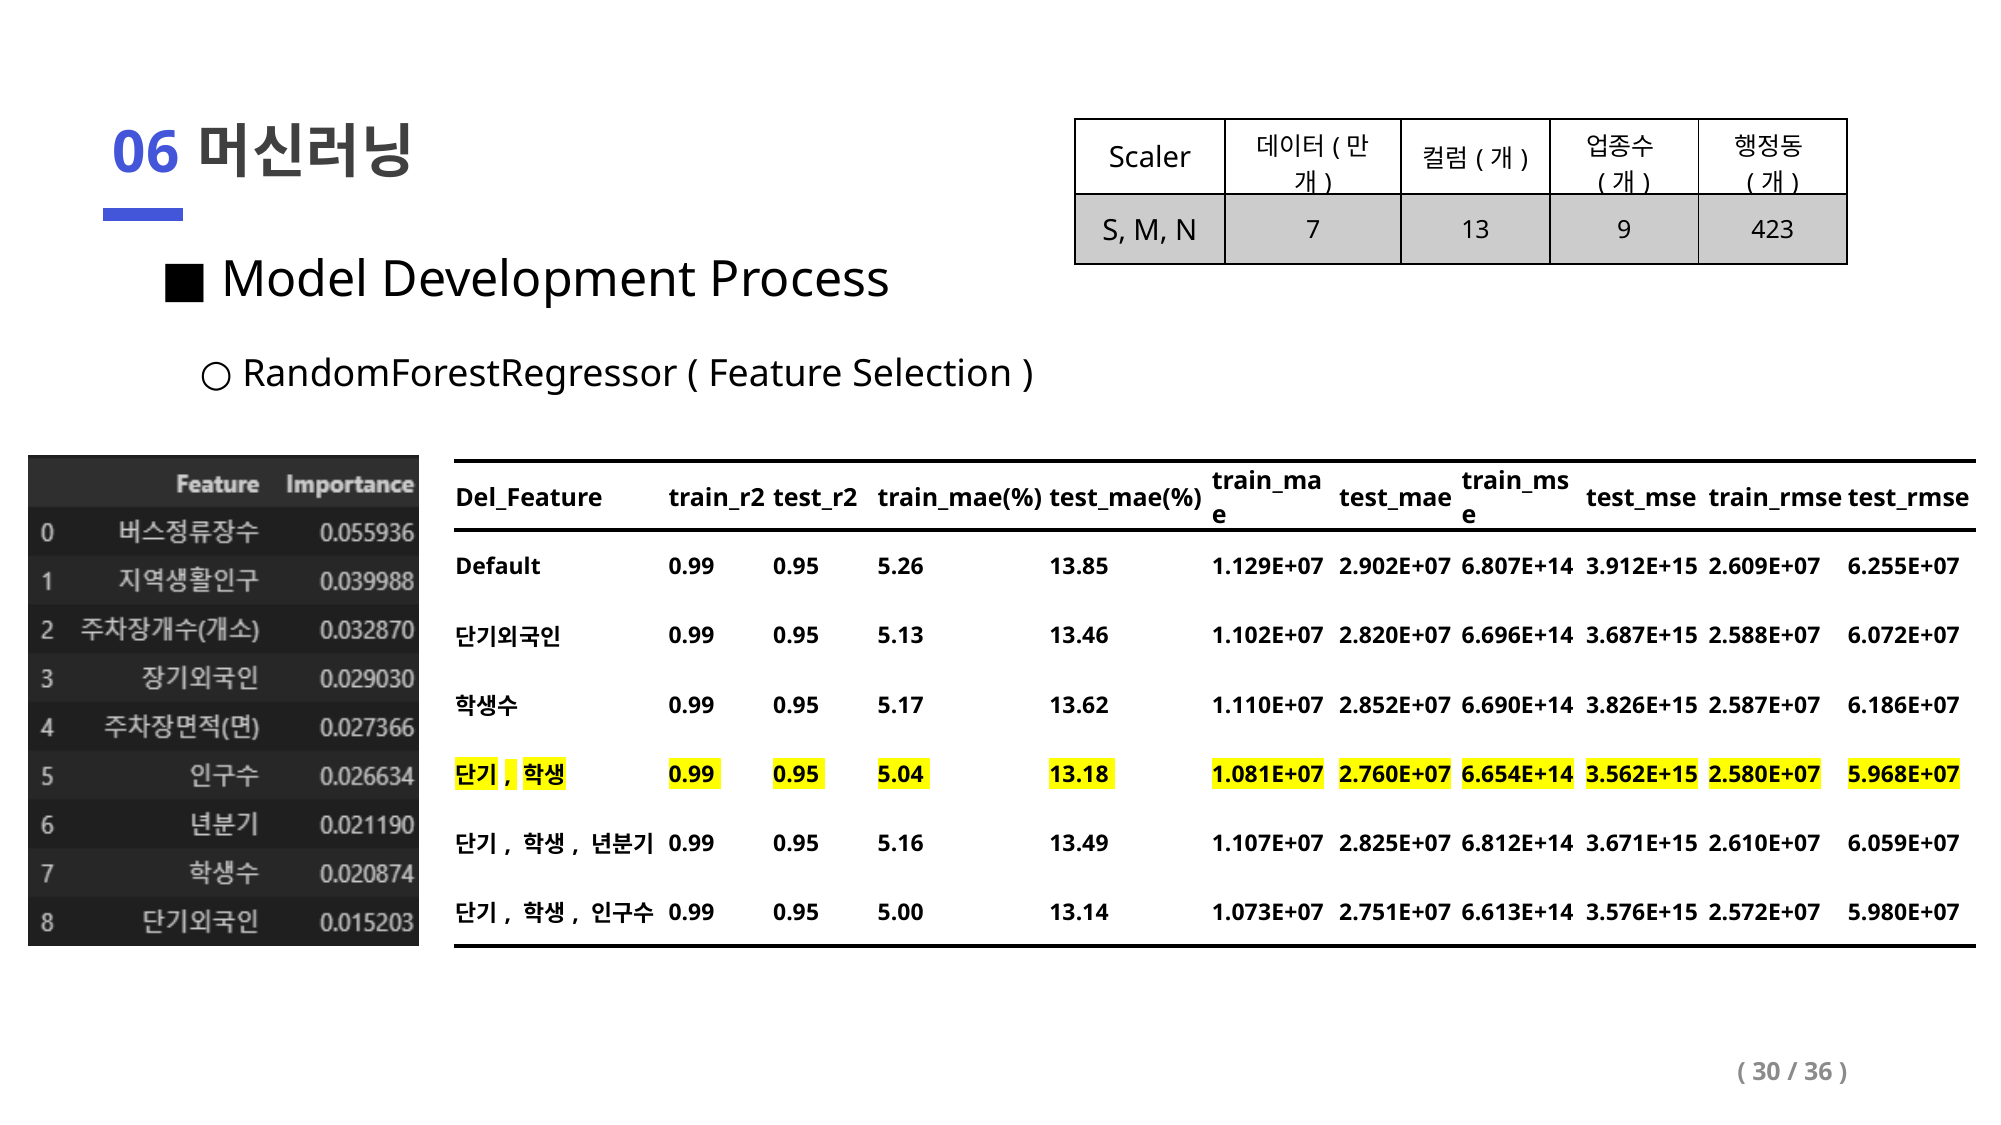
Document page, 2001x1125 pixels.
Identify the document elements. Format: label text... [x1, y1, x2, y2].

table_cell 13.49 [1048, 807, 1210, 877]
table_cell 0.95 [772, 807, 876, 877]
table_cell 6.186E+07 [1846, 669, 1976, 738]
table_header test_r2 [772, 463, 876, 528]
table_cell 0.99 [667, 669, 772, 738]
table_cell 0.95 [772, 669, 876, 738]
table_header Del_Feature [454, 463, 667, 528]
table_cell 1.073E+07 [1210, 877, 1338, 944]
picture [28, 455, 419, 946]
table_cell 3.826E+15 [1584, 669, 1707, 738]
table_header test_mse [1584, 463, 1707, 528]
text_box ■ Model Development Process ○ RandomForestRegressor ( Feature Selection ) [145, 215, 1626, 404]
table_header test_mae(%) [1048, 463, 1210, 528]
table_cell 6.059E+07 [1846, 807, 1976, 877]
table_cell 0.99 [667, 877, 772, 944]
table_cell 0.99 [667, 738, 772, 807]
table_cell 2.902E+07 [1338, 532, 1460, 599]
table_header test_mae [1338, 463, 1460, 528]
table_cell 9 [1551, 195, 1698, 263]
table_cell 13.14 [1048, 877, 1210, 944]
table_cell 2.609E+07 [1707, 532, 1846, 599]
table_cell 6.696E+14 [1460, 599, 1584, 669]
table_cell 13.18 [1048, 738, 1210, 807]
table_cell 5.13 [876, 599, 1048, 669]
table_cell 2.572E+07 [1707, 877, 1846, 944]
table_header Scaler [1076, 120, 1224, 193]
table_cell 13.46 [1048, 599, 1210, 669]
table_cell 3.562E+15 [1584, 738, 1707, 807]
table_cell 2.760E+07 [1338, 738, 1460, 807]
table_cell 5.17 [876, 669, 1048, 738]
table_header 업종수(개) [1551, 120, 1698, 193]
table_cell 학생수 [454, 669, 667, 738]
table_cell 1.081E+07 [1210, 738, 1338, 807]
table_cell 5.04 [876, 738, 1048, 807]
table_cell 2.820E+07 [1338, 599, 1460, 669]
table_cell 6.613E+14 [1460, 877, 1584, 944]
table_cell 2.580E+07 [1707, 738, 1846, 807]
table_cell 2.587E+07 [1707, 669, 1846, 738]
table_cell 13.62 [1048, 669, 1210, 738]
table_cell 2.751E+07 [1338, 877, 1460, 944]
table_cell 13 [1402, 195, 1549, 263]
table_cell 2.610E+07 [1707, 807, 1846, 877]
table_header train_r2 [667, 463, 772, 528]
table_cell 423 [1699, 195, 1846, 263]
table_cell 1.107E+07 [1210, 807, 1338, 877]
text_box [85, 138, 1075, 215]
table_header train_rmse [1707, 463, 1846, 528]
table_cell 0.95 [772, 877, 876, 944]
table_cell 3.912E+15 [1584, 532, 1707, 599]
table_header 행정동(개) [1699, 120, 1846, 193]
table_cell 단기, 학생, 년분기 [454, 807, 667, 877]
table_cell 5.980E+07 [1846, 877, 1976, 944]
table_cell 단기, 학생, 인구수 [454, 877, 667, 944]
table_cell 6.654E+14 [1460, 738, 1584, 807]
table_cell 단기외국인 [454, 599, 667, 669]
table_cell 5.16 [876, 807, 1048, 877]
table_cell 6.255E+07 [1846, 532, 1976, 599]
table_header train_mae [1210, 463, 1338, 528]
table_cell 5.00 [876, 877, 1048, 944]
table_cell 6.812E+14 [1460, 807, 1584, 877]
table_header train_mse [1460, 463, 1584, 528]
table_cell S, M, N [1076, 195, 1224, 263]
table_cell 0.99 [667, 807, 772, 877]
table_cell 5.26 [876, 532, 1048, 599]
table_cell 5.968E+07 [1846, 738, 1976, 807]
table_cell 6.072E+07 [1846, 599, 1976, 669]
table_header test_rmse [1846, 463, 1976, 528]
table_cell 6.690E+14 [1460, 669, 1584, 738]
table_cell 1.102E+07 [1210, 599, 1338, 669]
table_cell 3.687E+15 [1584, 599, 1707, 669]
table_cell 2.825E+07 [1338, 807, 1460, 877]
table_cell 1.110E+07 [1210, 669, 1338, 738]
table_header 컬럼(개) [1402, 120, 1549, 193]
table_cell 7 [1226, 195, 1400, 263]
table_cell 2.588E+07 [1707, 599, 1846, 669]
table_cell Default [454, 532, 667, 599]
slide_number ( 30 / 36 ) [1412, 1042, 1863, 1103]
table_cell 0.95 [772, 532, 876, 599]
table_cell 2.852E+07 [1338, 669, 1460, 738]
table_header train_mae(%) [876, 463, 1048, 528]
table_cell 단기, 학생 [454, 738, 667, 807]
table_cell 6.807E+14 [1460, 532, 1584, 599]
table_cell 3.671E+15 [1584, 807, 1707, 877]
table_cell 0.95 [772, 599, 876, 669]
table_cell 1.129E+07 [1210, 532, 1338, 599]
table_cell 3.576E+15 [1584, 877, 1707, 944]
table_header 데이터(만개) [1226, 120, 1400, 193]
table_cell 0.99 [667, 532, 772, 599]
table_cell 0.99 [667, 599, 772, 669]
table_cell 13.85 [1048, 532, 1210, 599]
table_cell 0.95 [772, 738, 876, 807]
